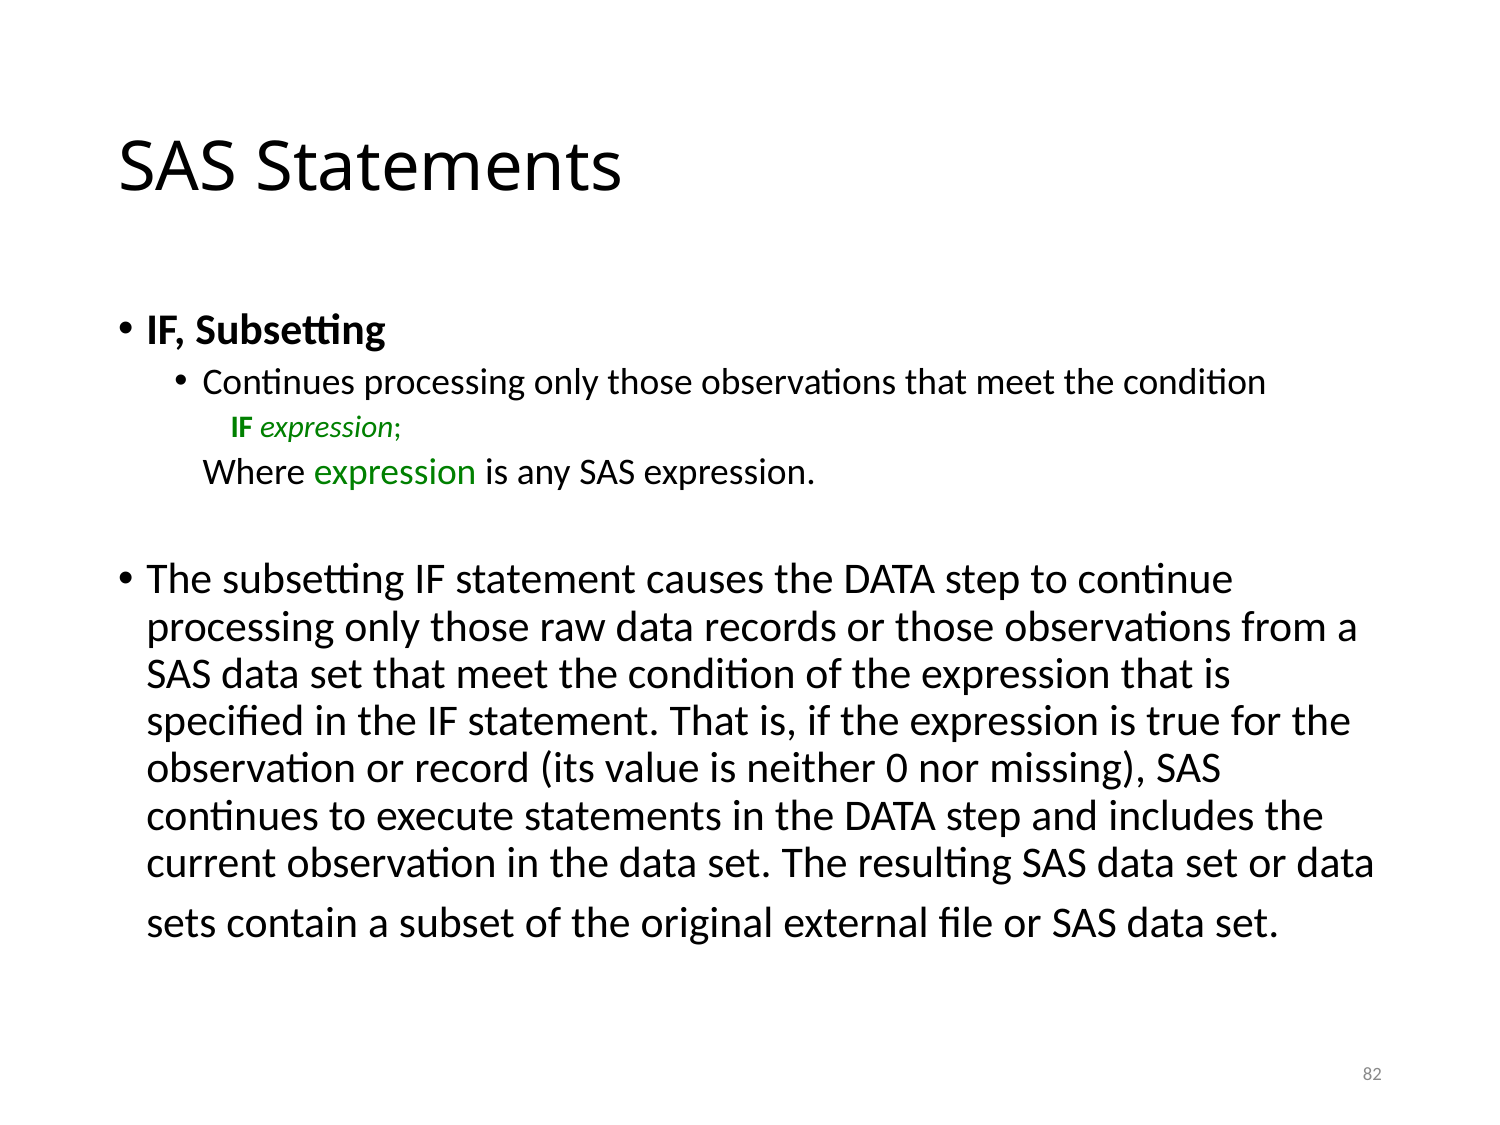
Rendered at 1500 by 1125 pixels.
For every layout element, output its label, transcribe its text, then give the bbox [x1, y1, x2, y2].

list IF, Subsetting Continues processing only those observations that meet the condition IF expression; Where expression is any SAS expression. The subsetting IF statement causes the DATA step to continue processing only those raw data records or those observations from a SAS data set that meet the condition of the expression that is specified in the IF statement. That is, if the expression is true for the observation or record (its value is neither 0 nor missing), SAS continues to execute statements in the DATA step and includes the current observation in the data set. The resulting SAS data set or data sets contain a subset of the original external file or SAS data set. [103, 299, 1397, 1014]
title SAS Statements [103, 59, 1397, 278]
slide_number 82 [1059, 1042, 1397, 1103]
